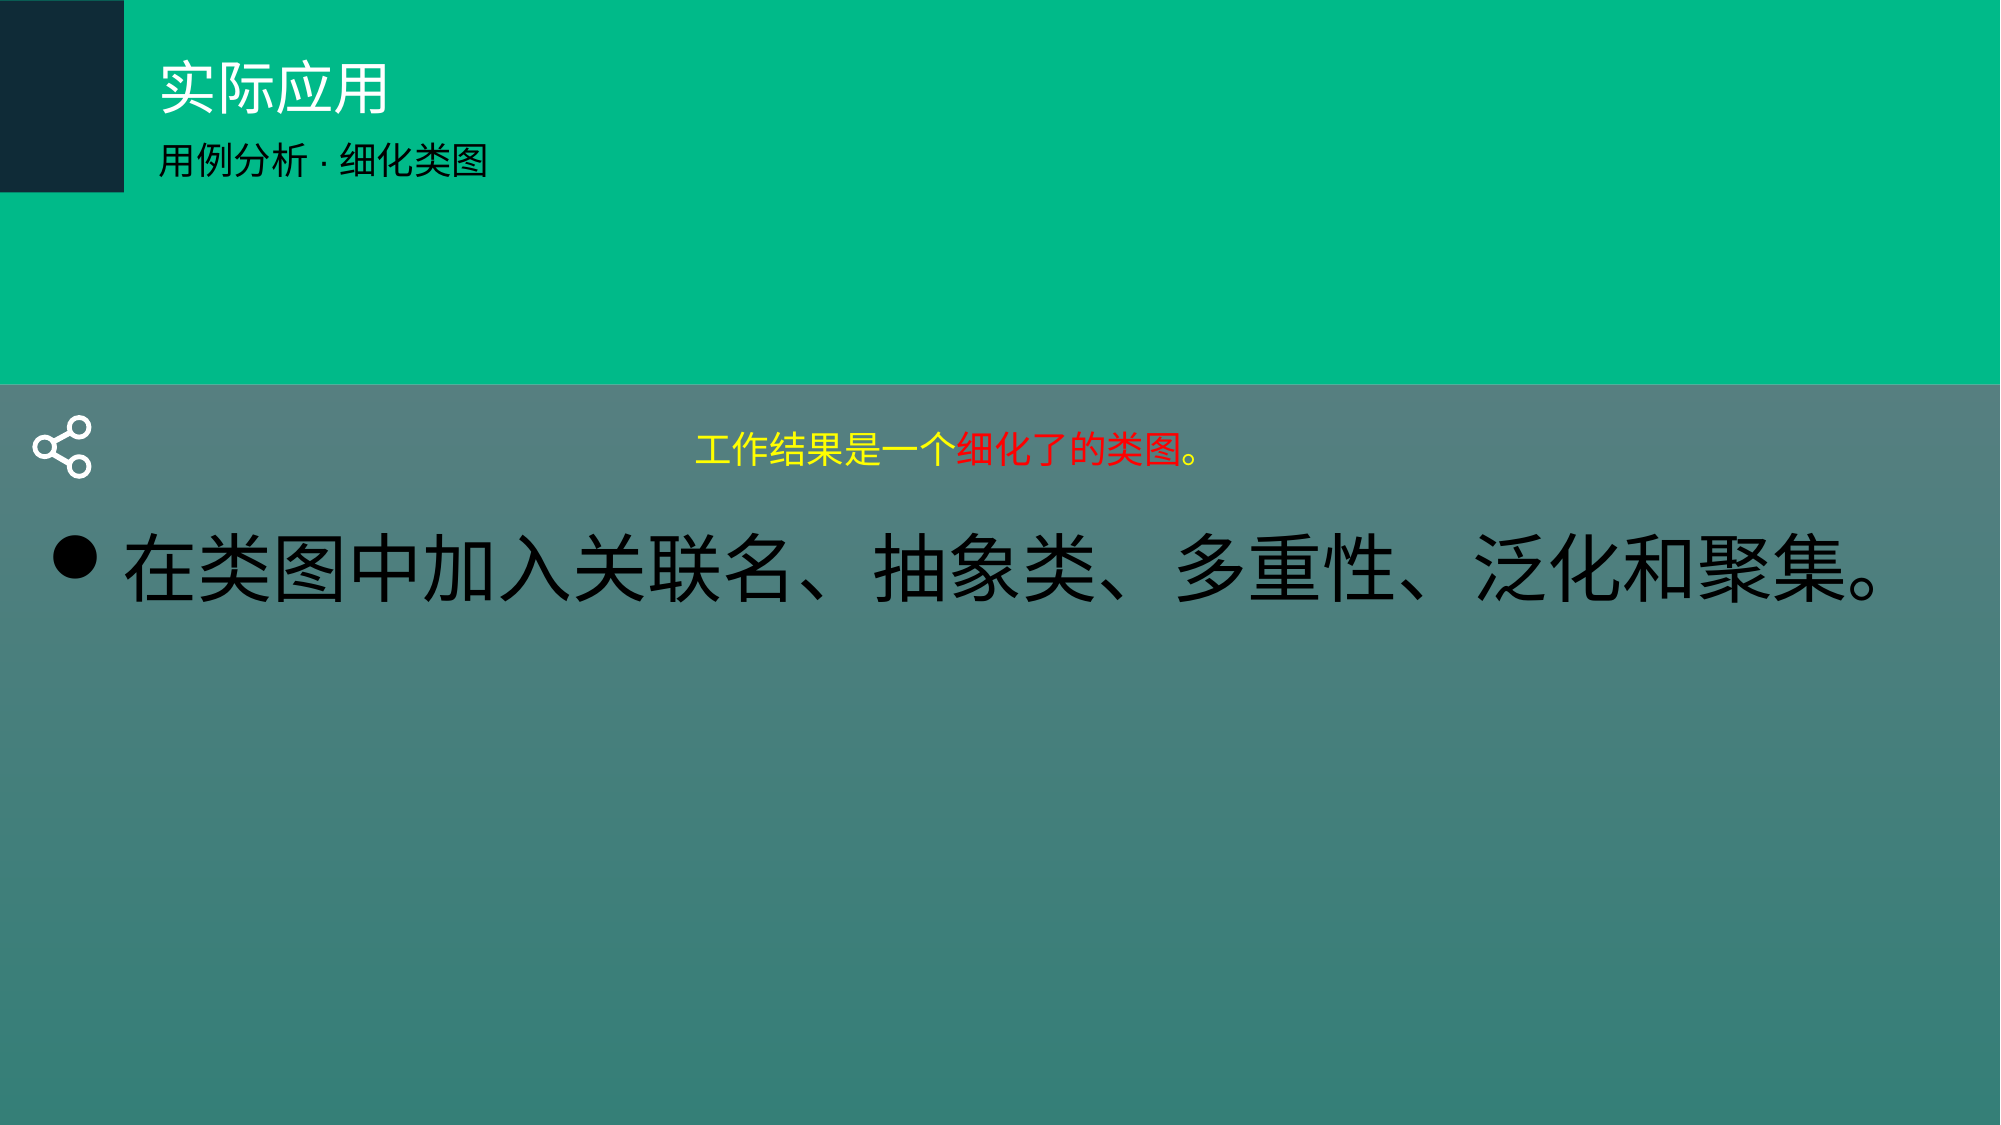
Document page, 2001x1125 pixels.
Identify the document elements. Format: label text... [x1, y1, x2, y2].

text_box [0, 0, 125, 193]
text_box 工作结果是一个细化了的类图。 [679, 418, 1263, 479]
text_box 在类图中加入关联名、抽象类、多重性、泛化和聚集。 [32, 514, 1937, 619]
text_box [0, 385, 2000, 1125]
text_box 用例分析·细化类图 [144, 129, 680, 190]
text_box 实际应用 [144, 43, 680, 129]
text_box [32, 415, 92, 479]
text_box [0, 0, 2000, 385]
